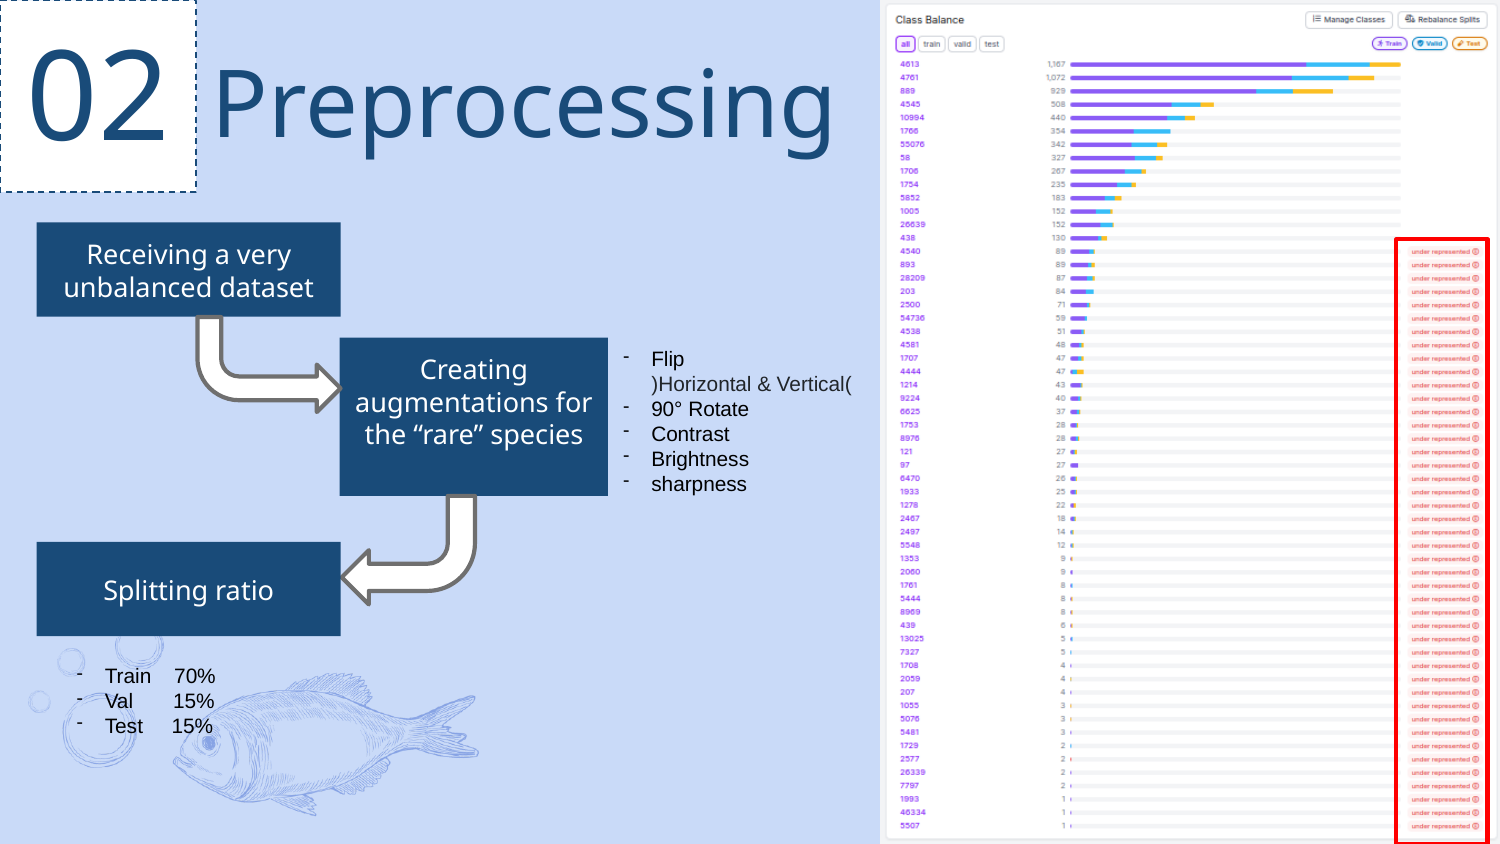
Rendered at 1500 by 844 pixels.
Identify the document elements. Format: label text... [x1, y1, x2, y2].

text_box [195, 314, 343, 414]
text_box Receiving a very unbalanced dataset [36, 222, 341, 317]
title 02 [0, 0, 197, 193]
title Preprocessing [196, 0, 878, 200]
text_box Splitting ratio [36, 541, 341, 637]
text_box Creating augmentations for the “rare” species [339, 337, 608, 496]
text_box Flip )Horizontal & Vertical( 90° Rotate Contrast Brightness sharpness [608, 337, 875, 528]
text_box Train 70% Val 15% Test 15% [61, 655, 303, 745]
picture [880, 0, 1500, 844]
text_box [341, 493, 478, 607]
